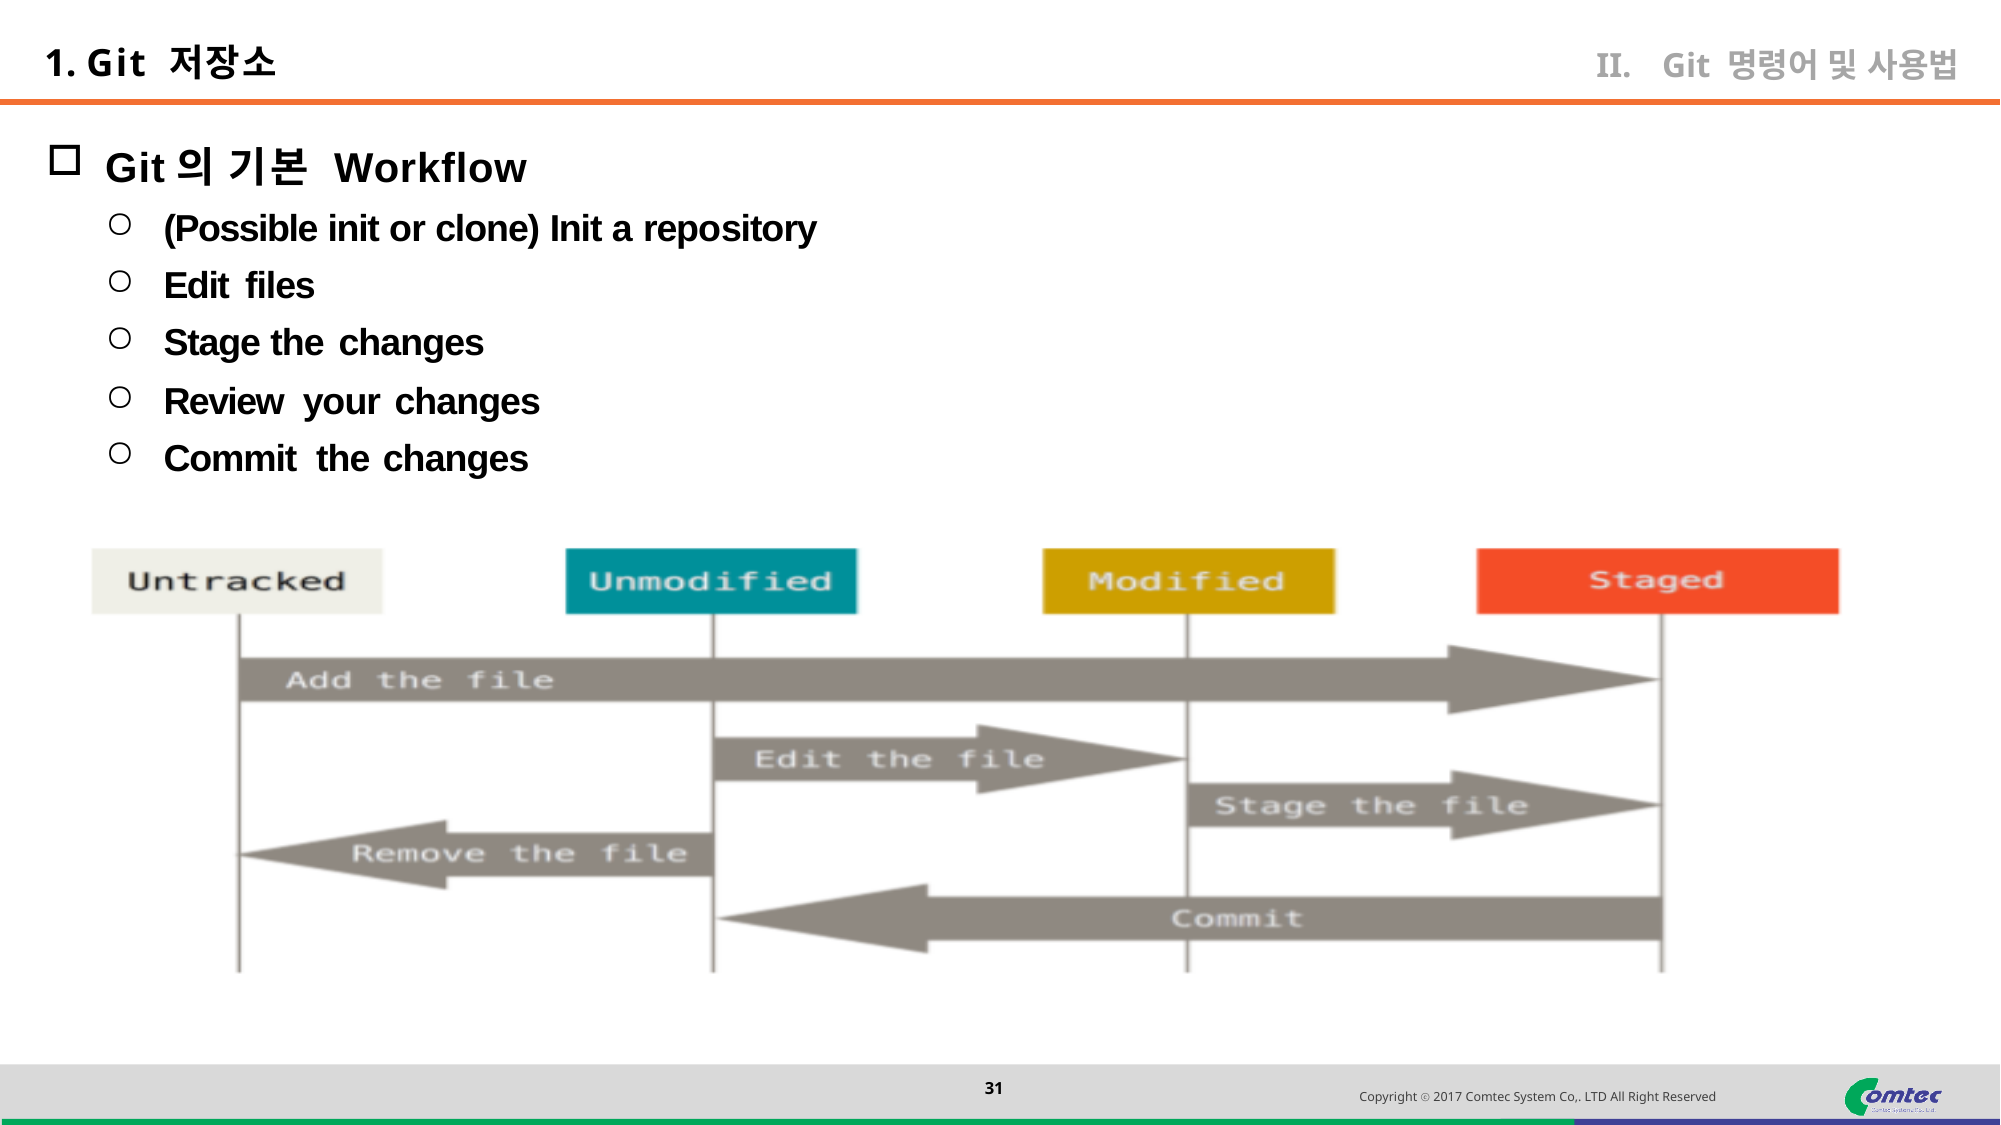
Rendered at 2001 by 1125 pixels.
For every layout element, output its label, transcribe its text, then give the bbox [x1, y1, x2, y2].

list Git 명령어 및 사용법 [1158, 28, 1960, 92]
text_box Git의 기본 Workflow (Possible init or clone) Init a repository Edit files Stage the changes Review your changes Commit the changes [44, 123, 1121, 479]
picture [1842, 1074, 1944, 1118]
list 1. Git 저장소 [44, 28, 1149, 92]
picture [66, 536, 1922, 1003]
